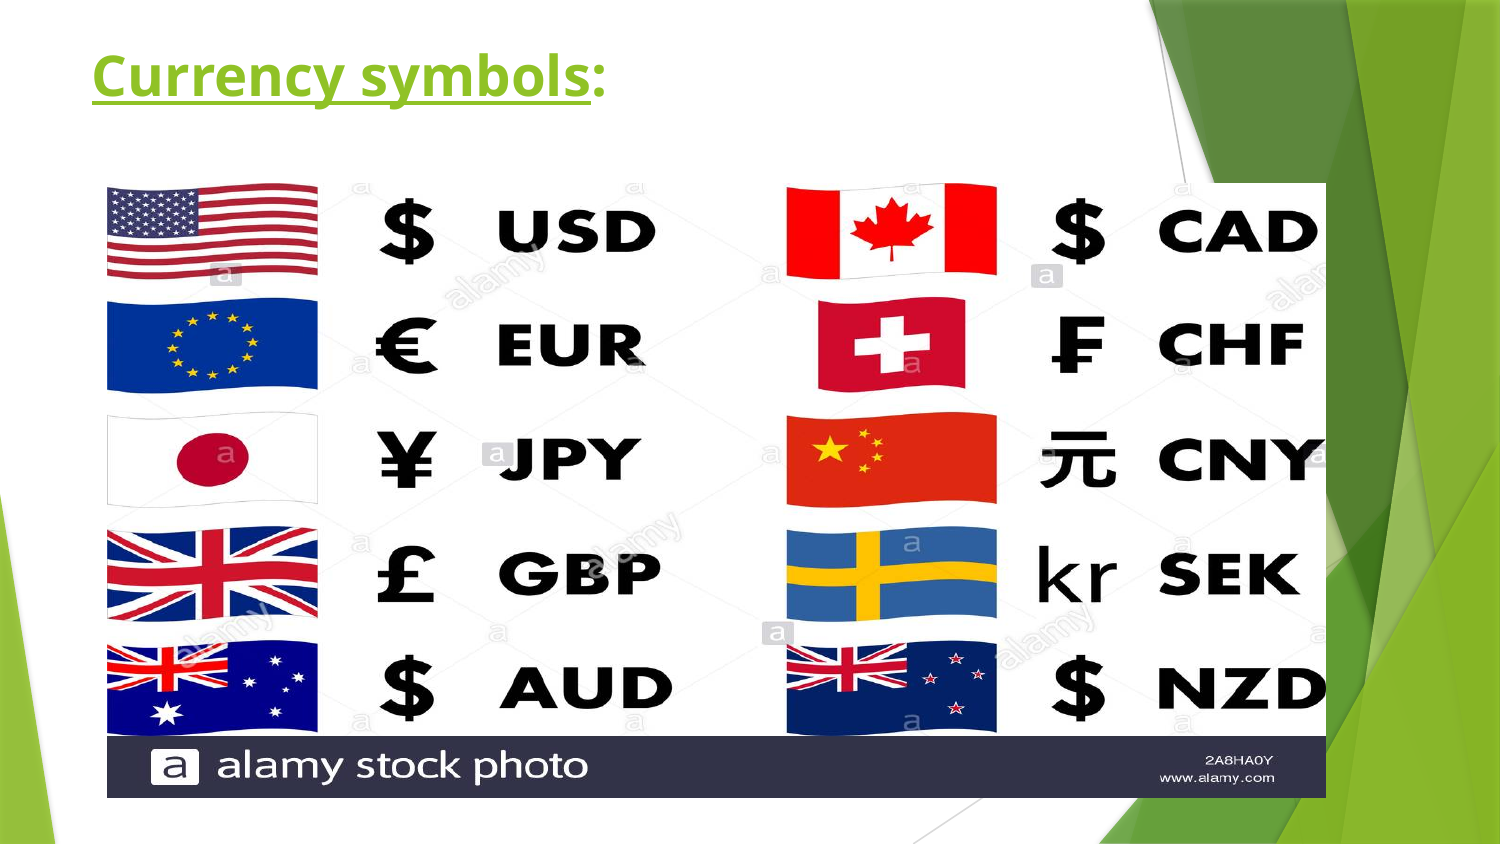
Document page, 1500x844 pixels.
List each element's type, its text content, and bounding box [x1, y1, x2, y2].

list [107, 183, 1327, 798]
title Currency symbols: [76, 33, 1135, 196]
